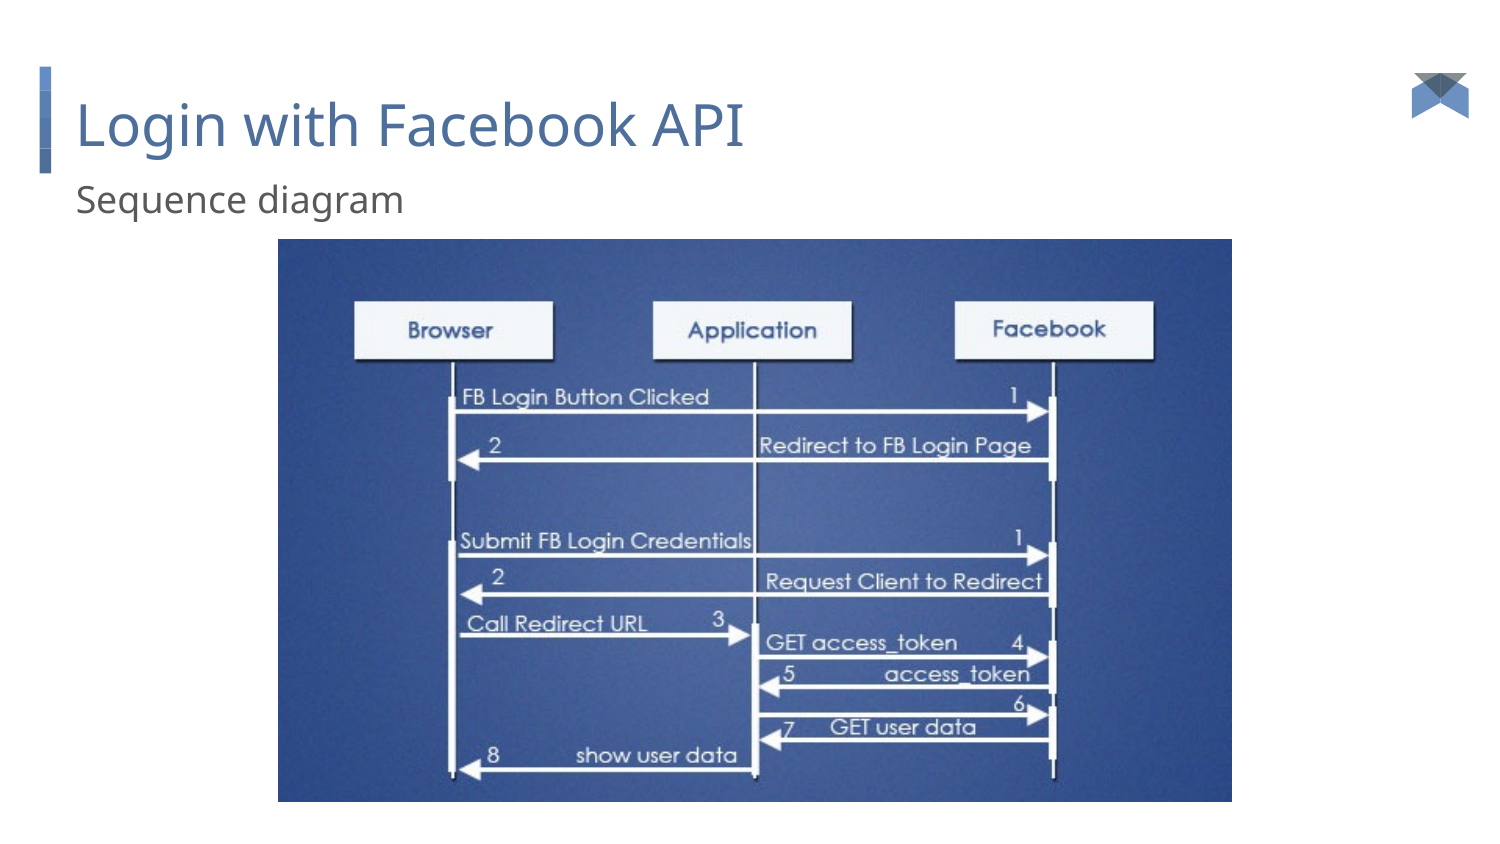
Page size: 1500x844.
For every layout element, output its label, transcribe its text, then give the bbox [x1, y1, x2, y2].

picture [277, 239, 1232, 803]
subtitle Sequence diagram [60, 154, 1449, 219]
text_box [1417, 67, 1464, 125]
title Login with Facebook API [60, 72, 1449, 154]
